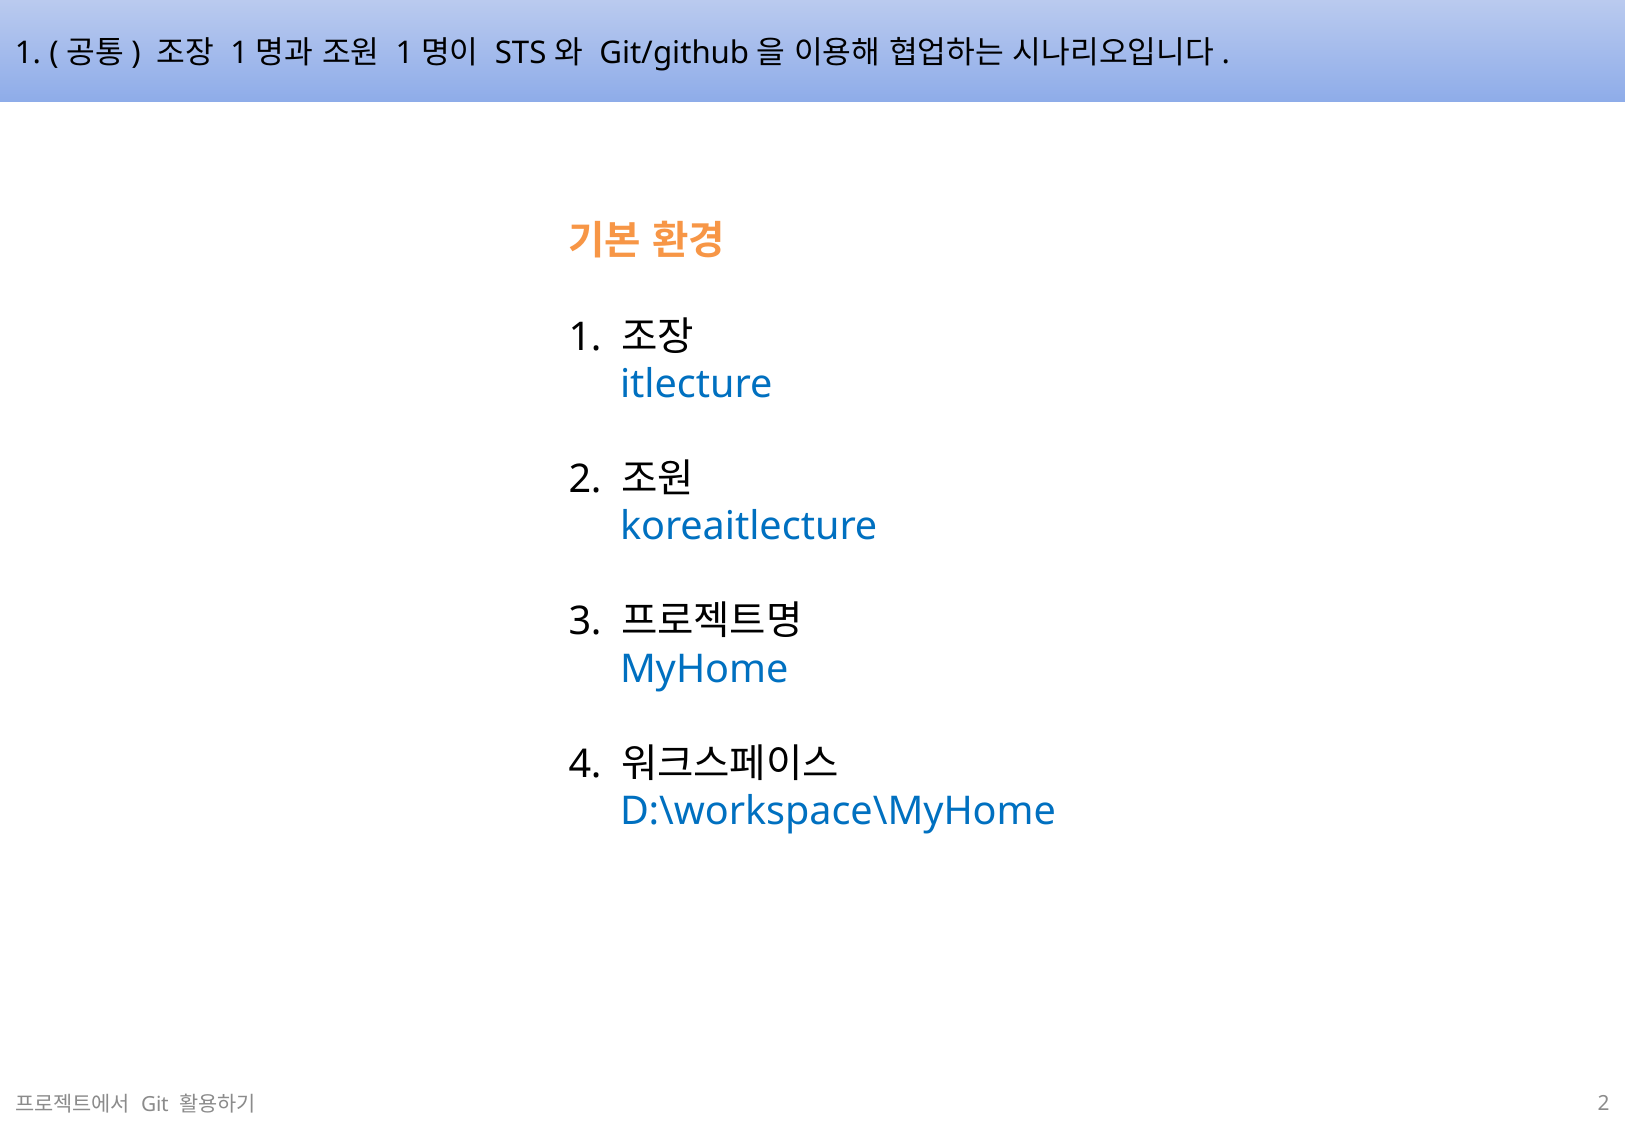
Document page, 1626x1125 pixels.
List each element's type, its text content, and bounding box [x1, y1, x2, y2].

text_box 기본 환경 1. 조장 itlecture 2. 조원 koreaitlecture 3. 프로젝트명 MyHome 4. 워크스페이스 D:\workspace\MyHome [553, 208, 1072, 841]
footer 프로젝트에서 Git 활용하기 [0, 1082, 515, 1125]
slide_number 2 [1245, 1082, 1625, 1125]
text_box 1. (공통) 조장 1명과 조원 1명이 STS와 Git/github을 이용해 협업하는 시나리오입니다. [0, 0, 1625, 104]
